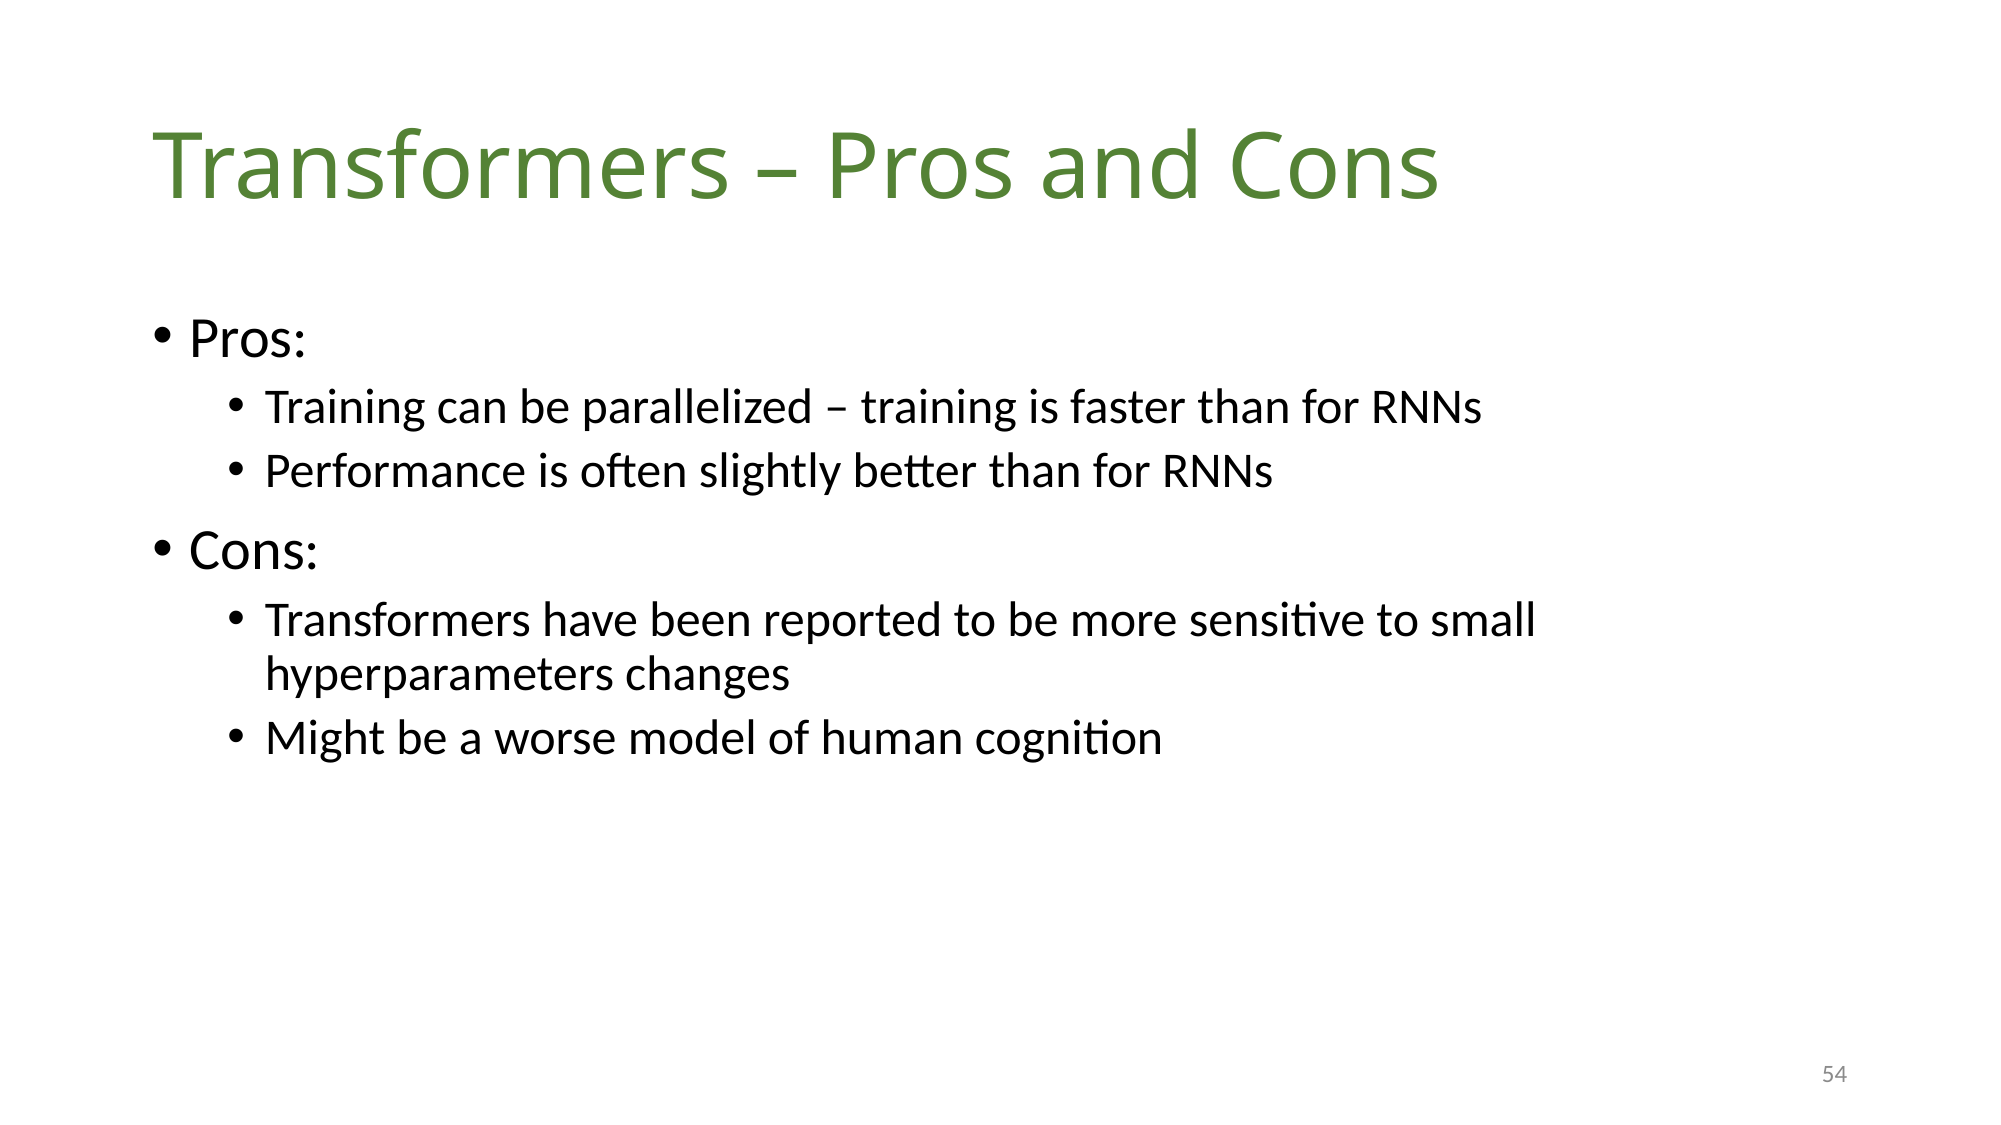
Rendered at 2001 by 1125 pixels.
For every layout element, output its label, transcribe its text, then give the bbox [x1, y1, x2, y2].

list Pros: Training can be parallelized – training is faster than for RNNs Performance is often slightly better than for RNNs Cons: Transformers have been reported to be more sensitive to small hyperparameters changes Might be a worse model of human cognition [137, 299, 1863, 1014]
slide_number 54 [1412, 1042, 1863, 1103]
title Transformers – Pros and Cons [137, 59, 1863, 278]
